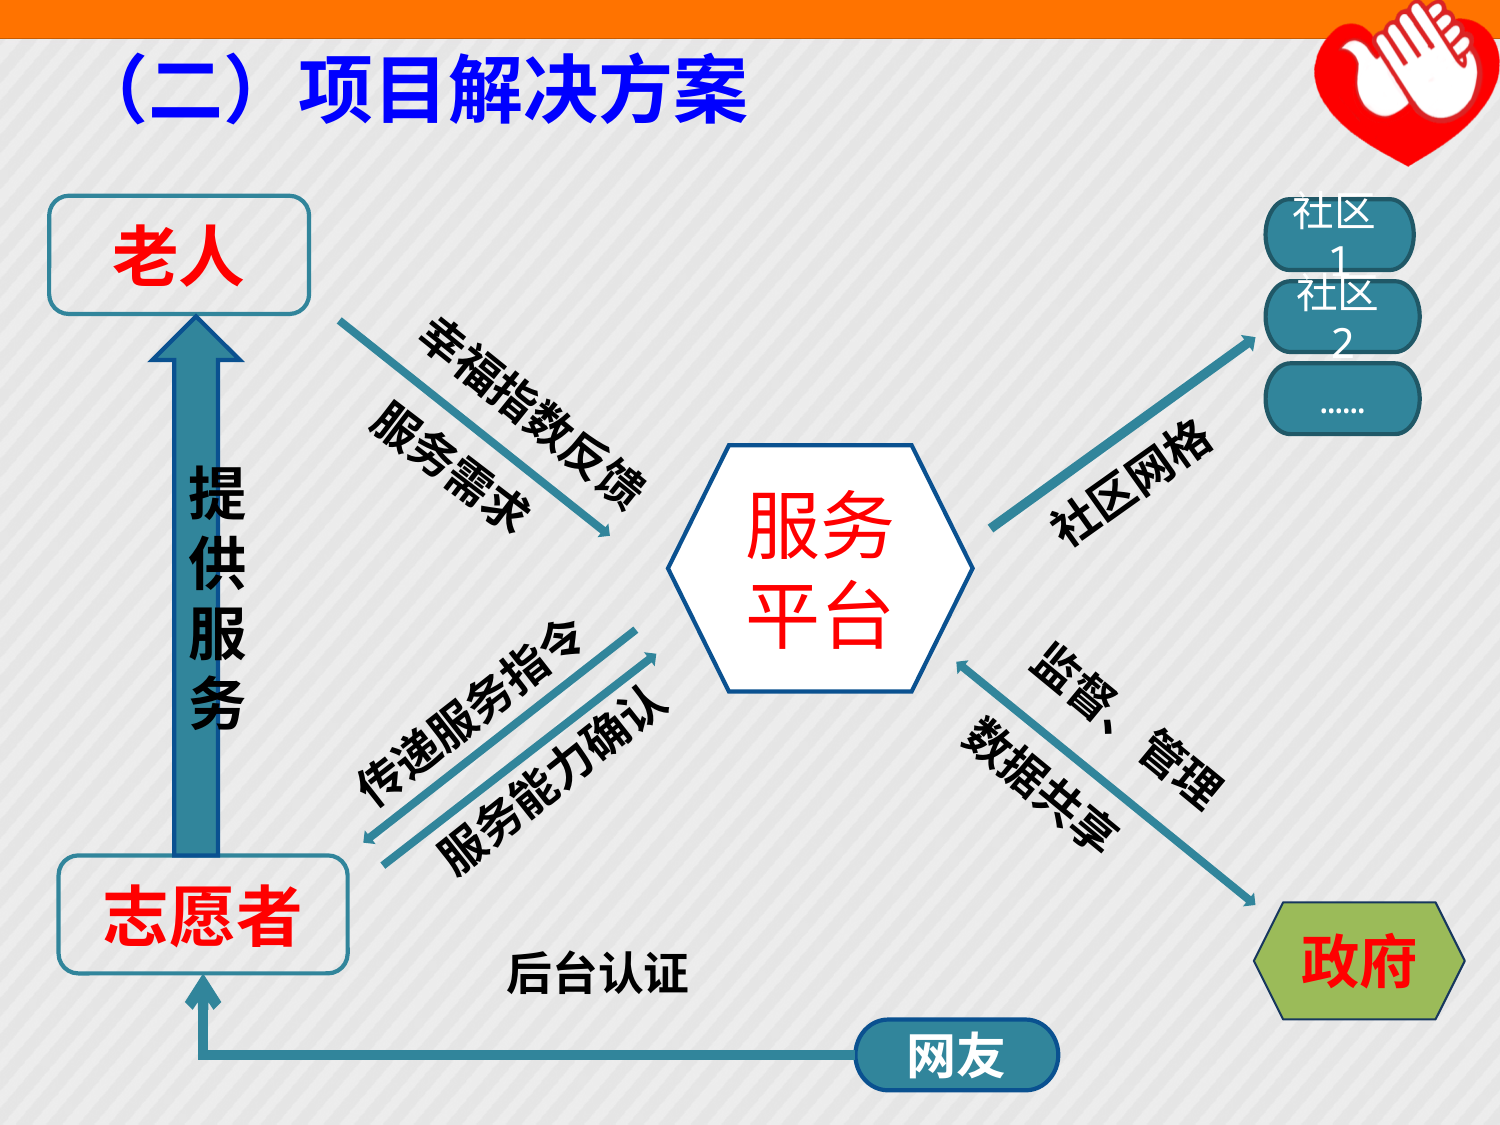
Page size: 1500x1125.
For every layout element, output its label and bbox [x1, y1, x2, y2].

text_box [202, 973, 856, 1056]
picture [0, 0, 1500, 1125]
